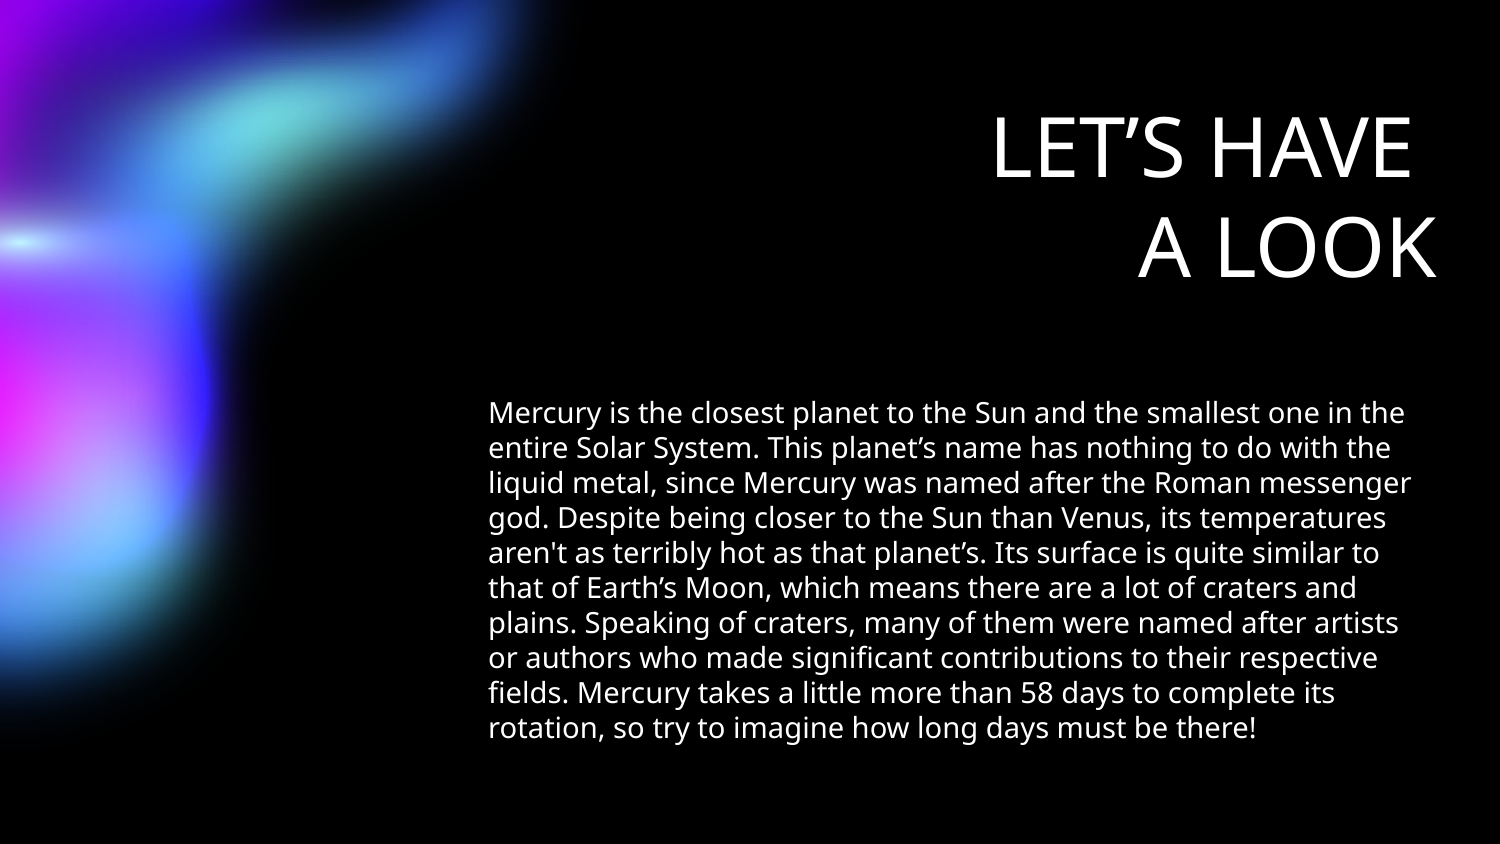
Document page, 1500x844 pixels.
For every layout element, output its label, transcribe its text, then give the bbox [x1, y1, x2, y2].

subtitle Mercury is the closest planet to the Sun and the smallest one in the entire Solar System. This planet’s name has nothing to do with the liquid metal, since Mercury was named after the Roman messenger god. Despite being closer to the Sun than Venus, its temperatures aren't as terribly hot as that planet’s. Its surface is quite similar to that of Earth’s Moon, which means there are a lot of craters and plains. Speaking of craters, many of them were named after artists or authors who made significant contributions to their respective fields. Mercury takes a little more than 58 days to complete its rotation, so try to imagine how long days must be there! [473, 311, 1440, 759]
picture [0, 0, 1491, 844]
title LET’S HAVE A LOOK [275, 79, 1453, 303]
